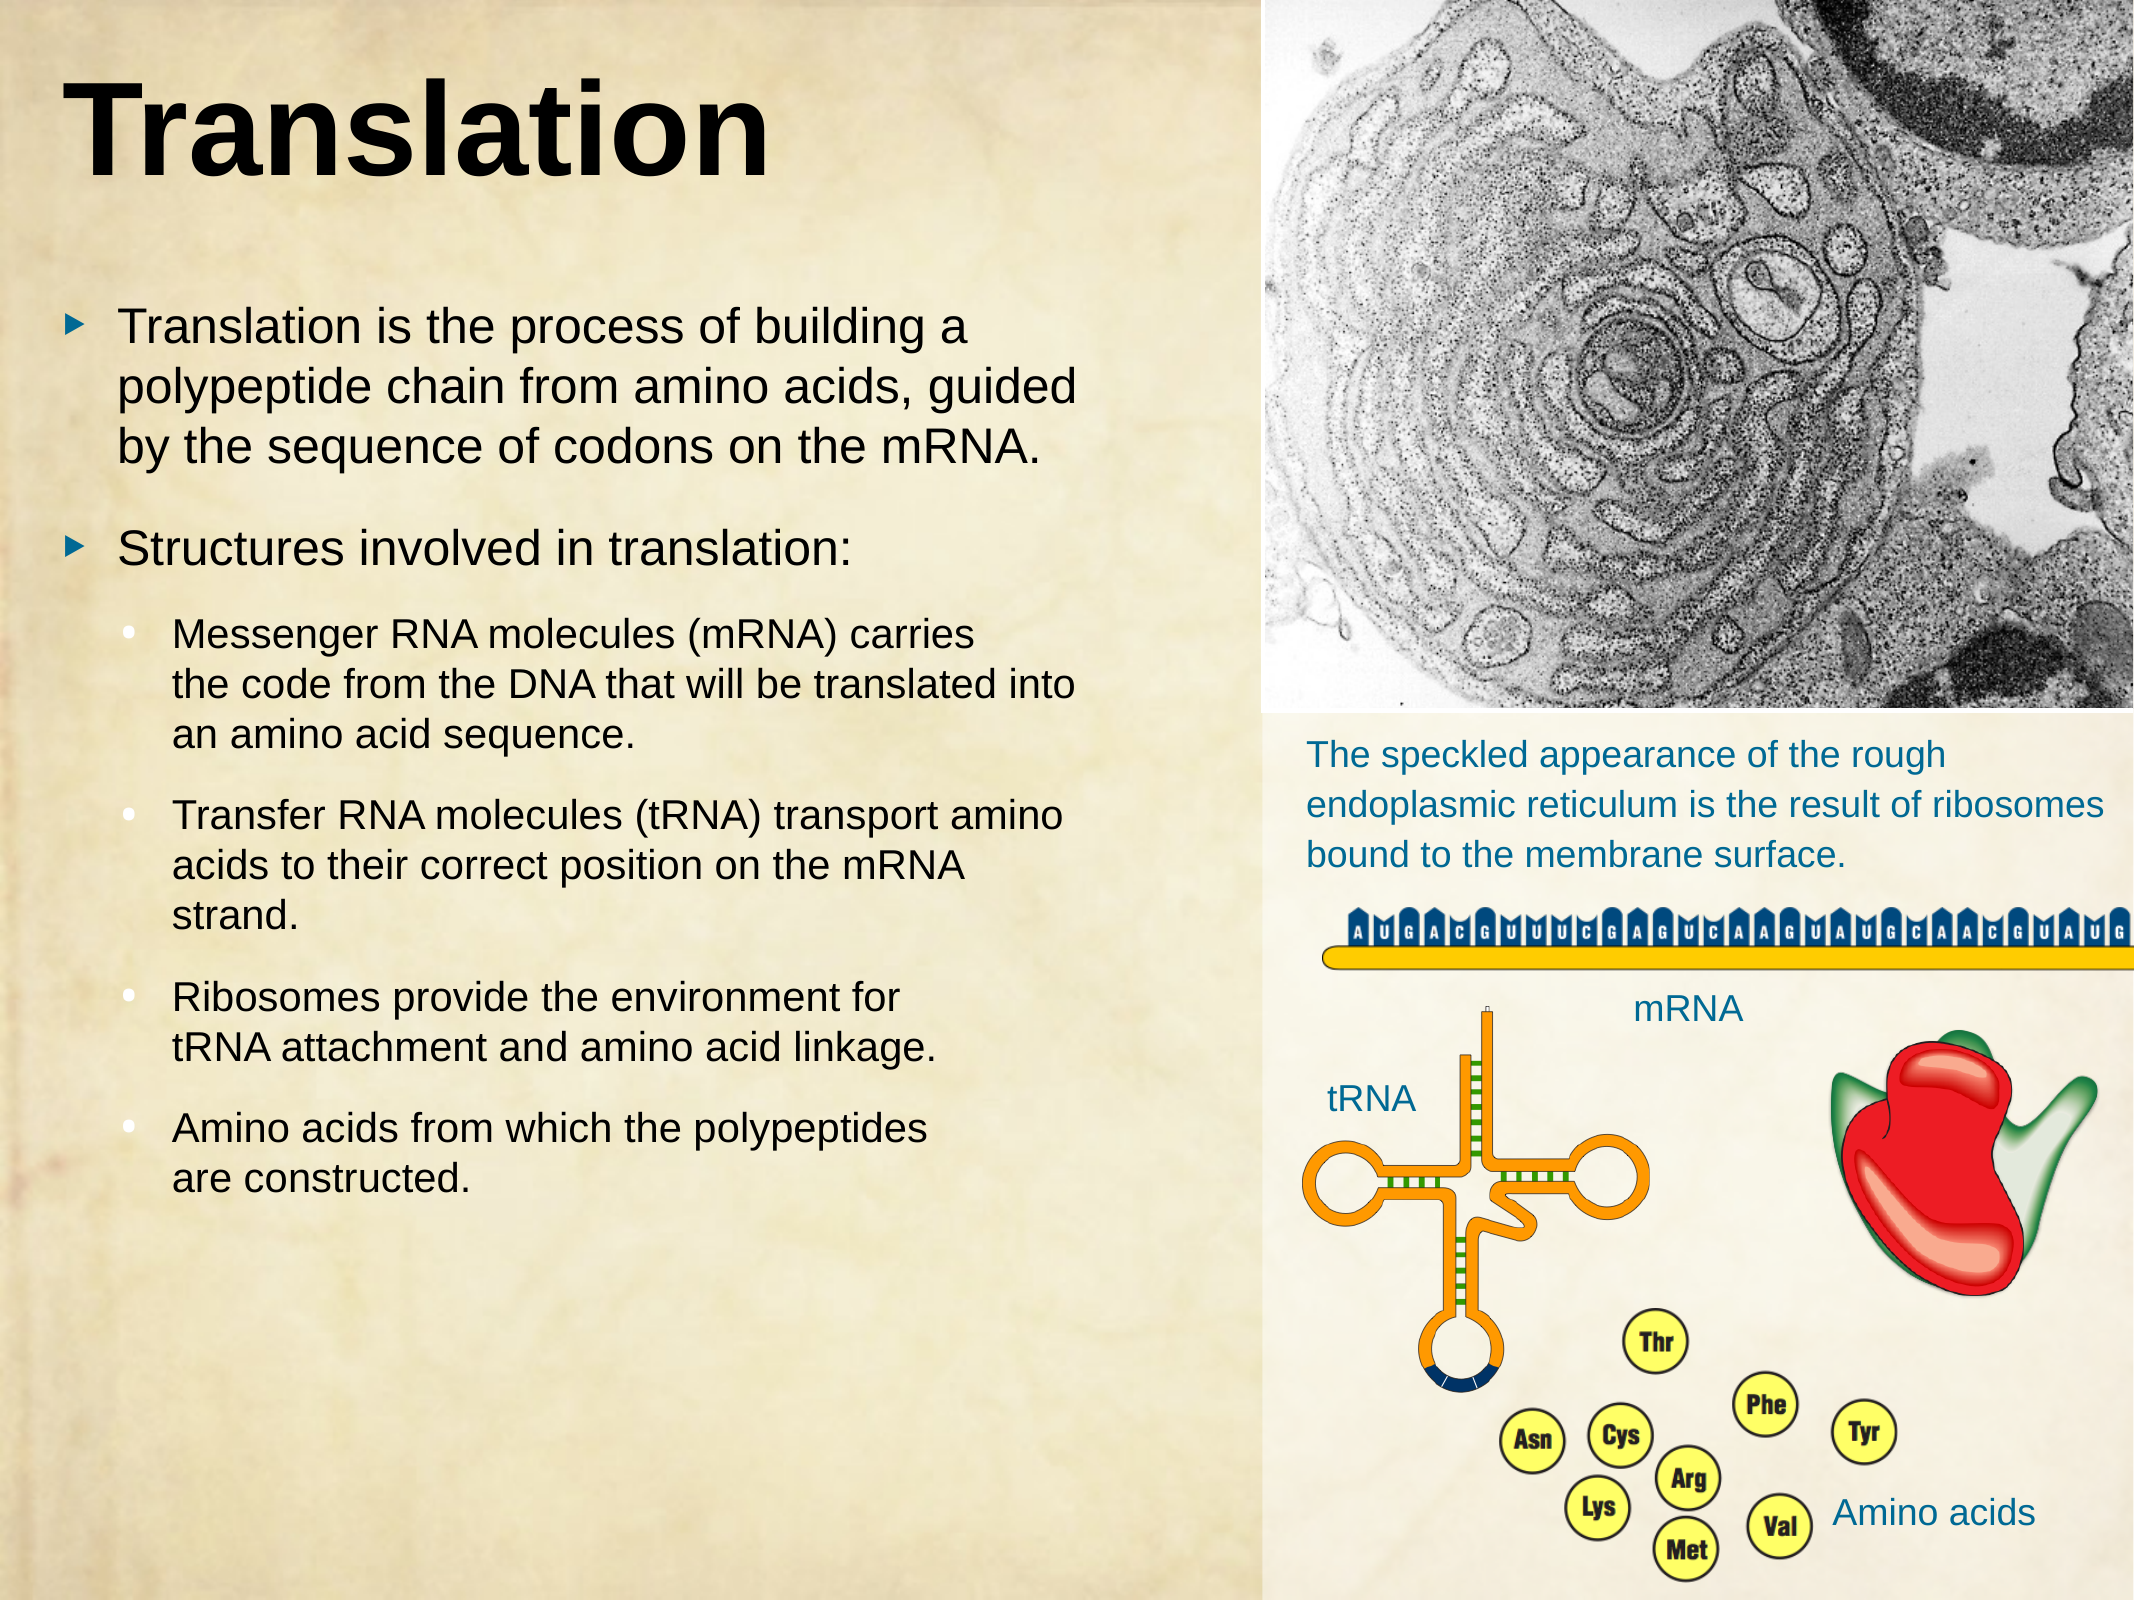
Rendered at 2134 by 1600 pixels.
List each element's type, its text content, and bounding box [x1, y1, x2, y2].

picture [1321, 906, 2134, 971]
text_box [1262, 713, 2134, 1600]
text_box Amino acids [1899, 1483, 2037, 1534]
picture [0, 0, 1262, 1600]
picture [1301, 1005, 1899, 1584]
picture [1264, 0, 2134, 709]
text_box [1830, 1030, 2099, 1296]
text_box mRNA [1614, 979, 1744, 1030]
title Translation [61, 59, 1261, 234]
list Translation is the process of building a polypeptide chain from amino acids, guided by the sequence of codons on the mRNA. Structures involved in translation: Messenger RNA molecules (mRNA) carries the code from the DNA that will be translated into an amino acid sequence. Transfer RNA molecules (tRNA) transport amino acids to their correct position on the mRNA strand. Ribosomes provide the environment for tRNA attachment and amino acid linkage. Amino acids from which the polypeptides are constructed. [59, 293, 1088, 1257]
text_box The speckled appearance of the rough endoplasmic reticulum is the result of ribosomes bound to the membrane surface. [1287, 725, 2132, 876]
